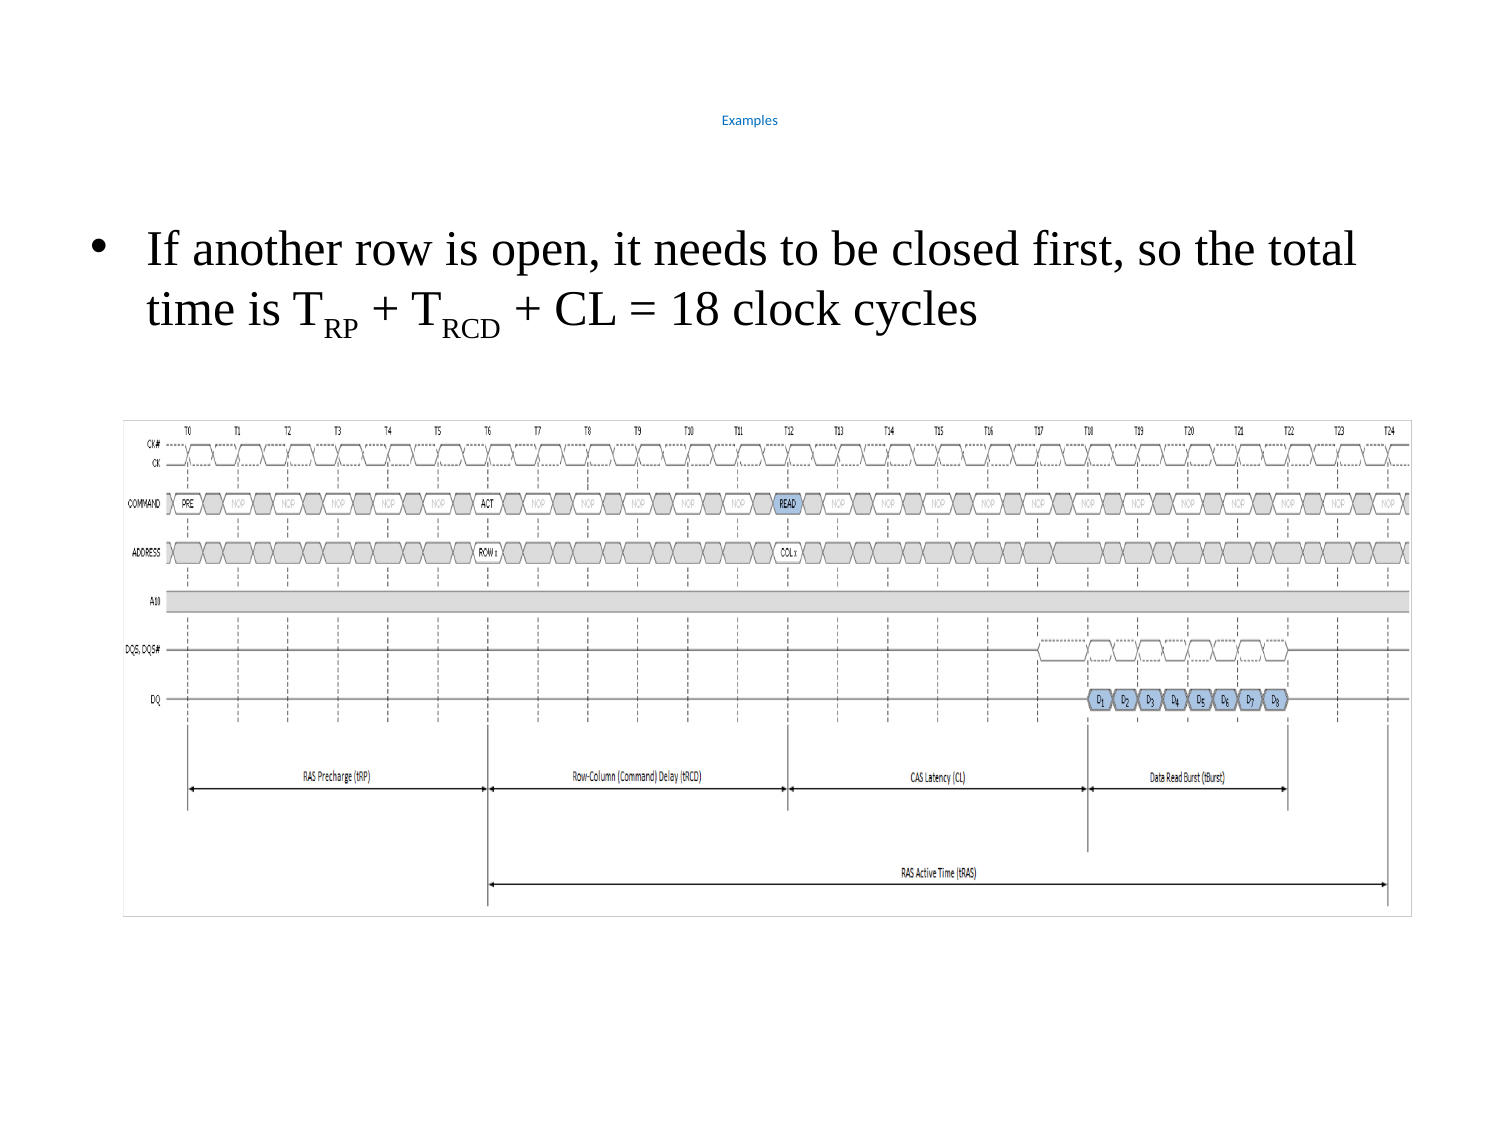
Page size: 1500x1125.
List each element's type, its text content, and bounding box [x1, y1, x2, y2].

list If another row is open, it needs to be closed first, so the total time is TRP + TRCD + CL = 18 clock cycles [75, 208, 1425, 1005]
picture [123, 420, 1412, 918]
title Examples [75, 101, 1425, 173]
